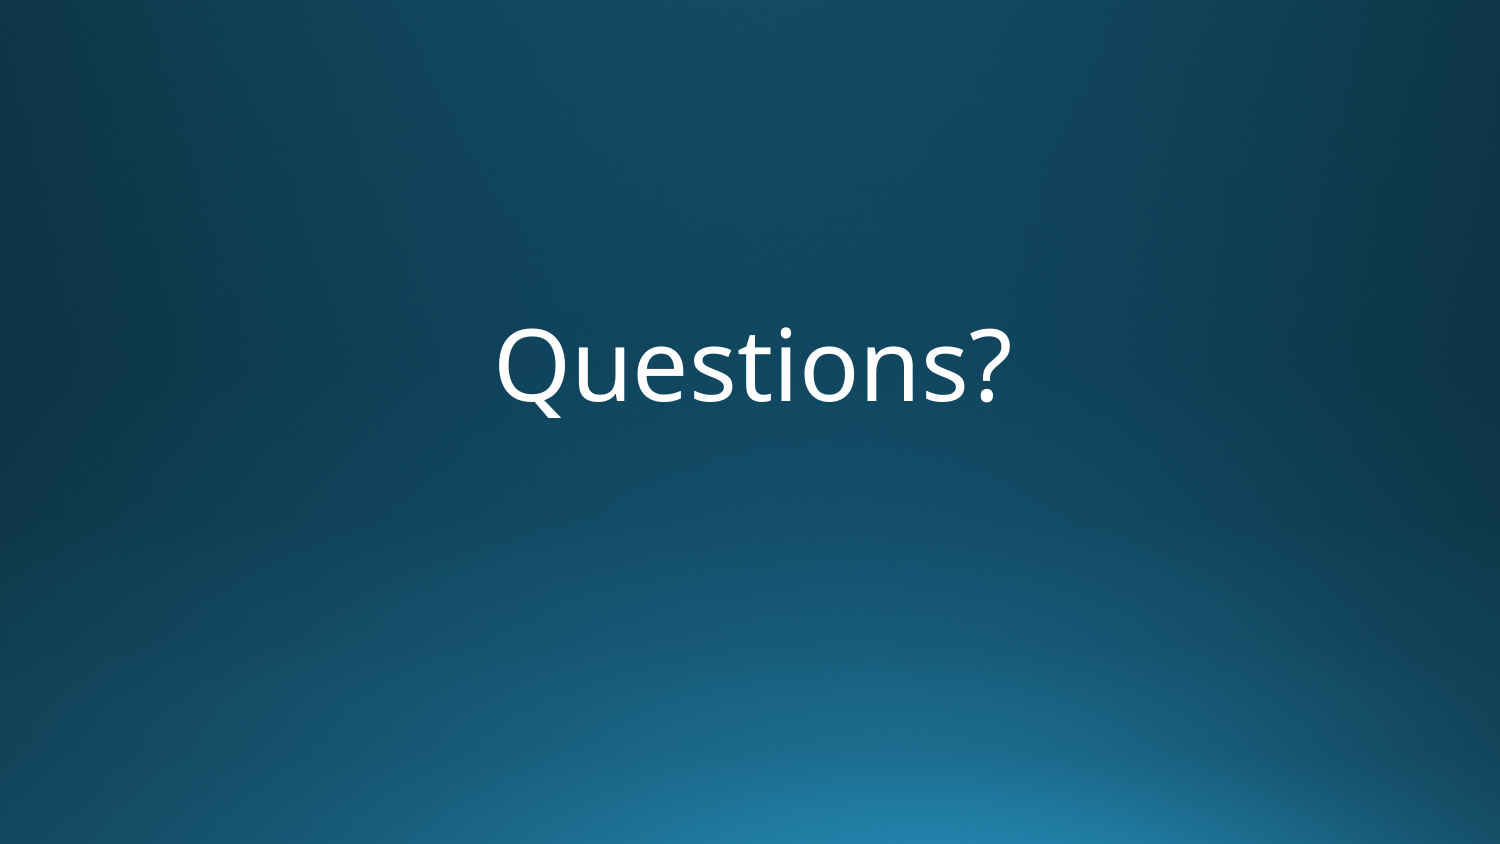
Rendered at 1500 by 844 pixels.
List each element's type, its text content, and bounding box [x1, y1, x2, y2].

picture [0, 0, 1500, 844]
title Questions? [78, 289, 1428, 439]
